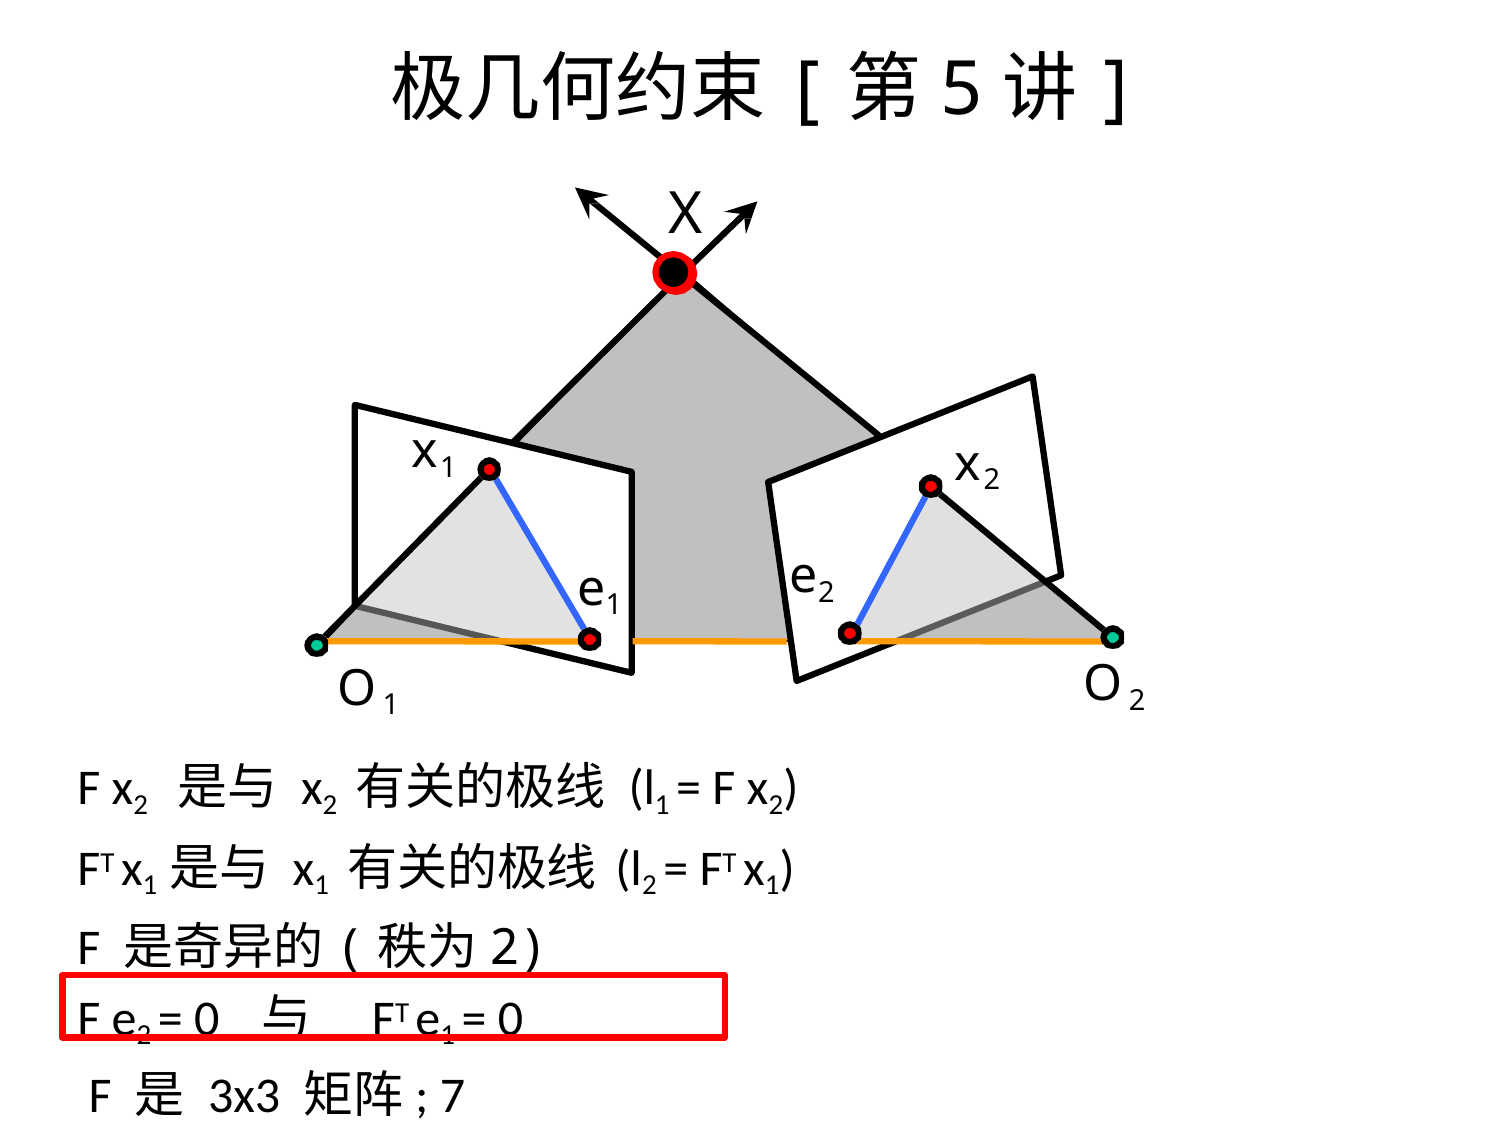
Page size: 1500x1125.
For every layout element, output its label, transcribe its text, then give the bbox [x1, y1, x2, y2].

text_box [62, 974, 725, 1038]
text_box F x2 是与 x2 有关的极线 (l1 = F x2) FT x1是与 x1 有关的极线 (l2 = FT x1) F 是奇异的(秩为2) F e2 = 0 与 FT e1 = 0 F 是 3x3 矩阵; 7 DOF [75, 739, 1141, 1125]
title 极几何约束[第5讲] [375, 38, 1154, 176]
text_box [304, 173, 1152, 718]
